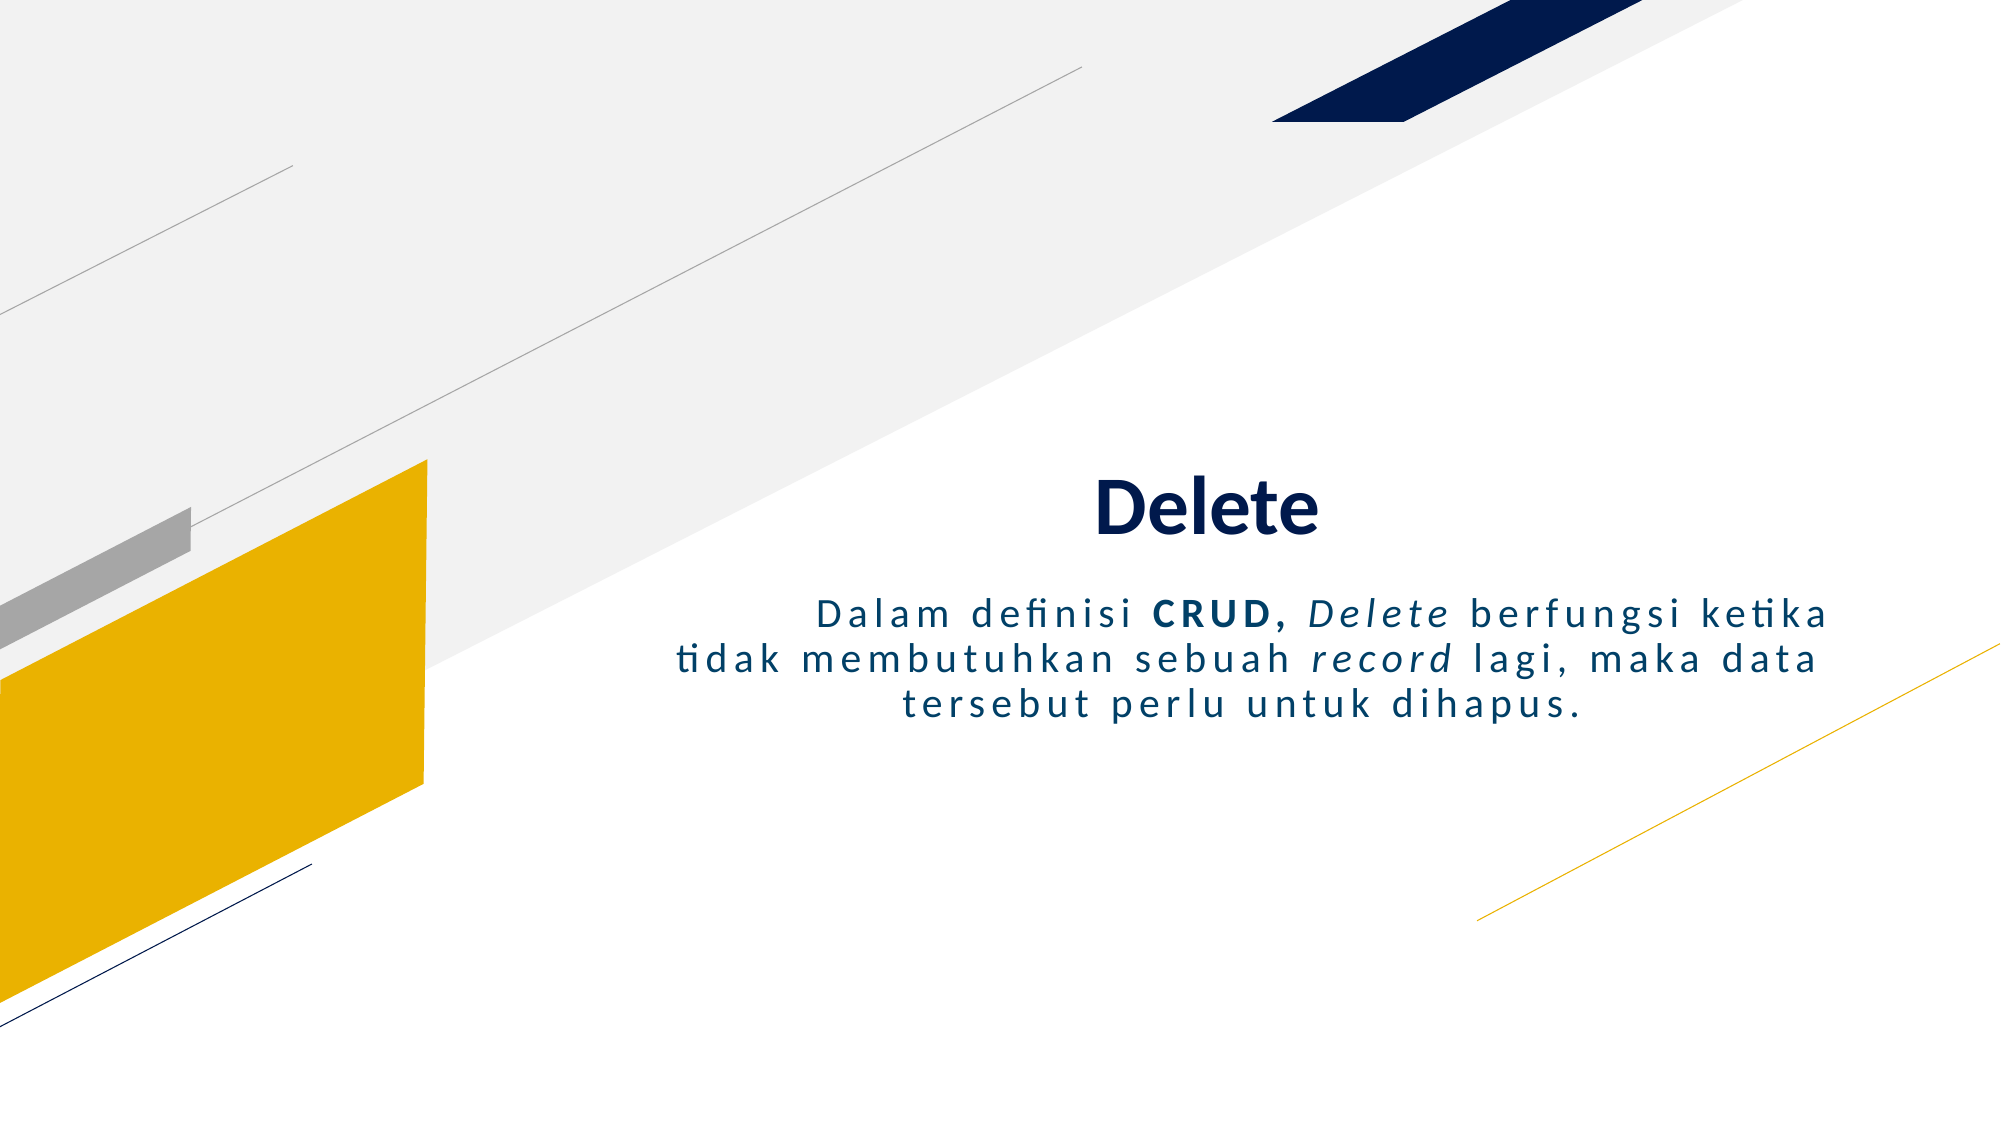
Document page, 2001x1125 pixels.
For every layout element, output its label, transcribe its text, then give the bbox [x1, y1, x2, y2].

text_box Delete [807, 454, 1609, 572]
text_box Dalam definisi CRUD, Delete berfungsi ketika tidak membutuhkan sebuah record lagi, maka data tersebut perlu untuk dihapus. [596, 584, 1902, 794]
